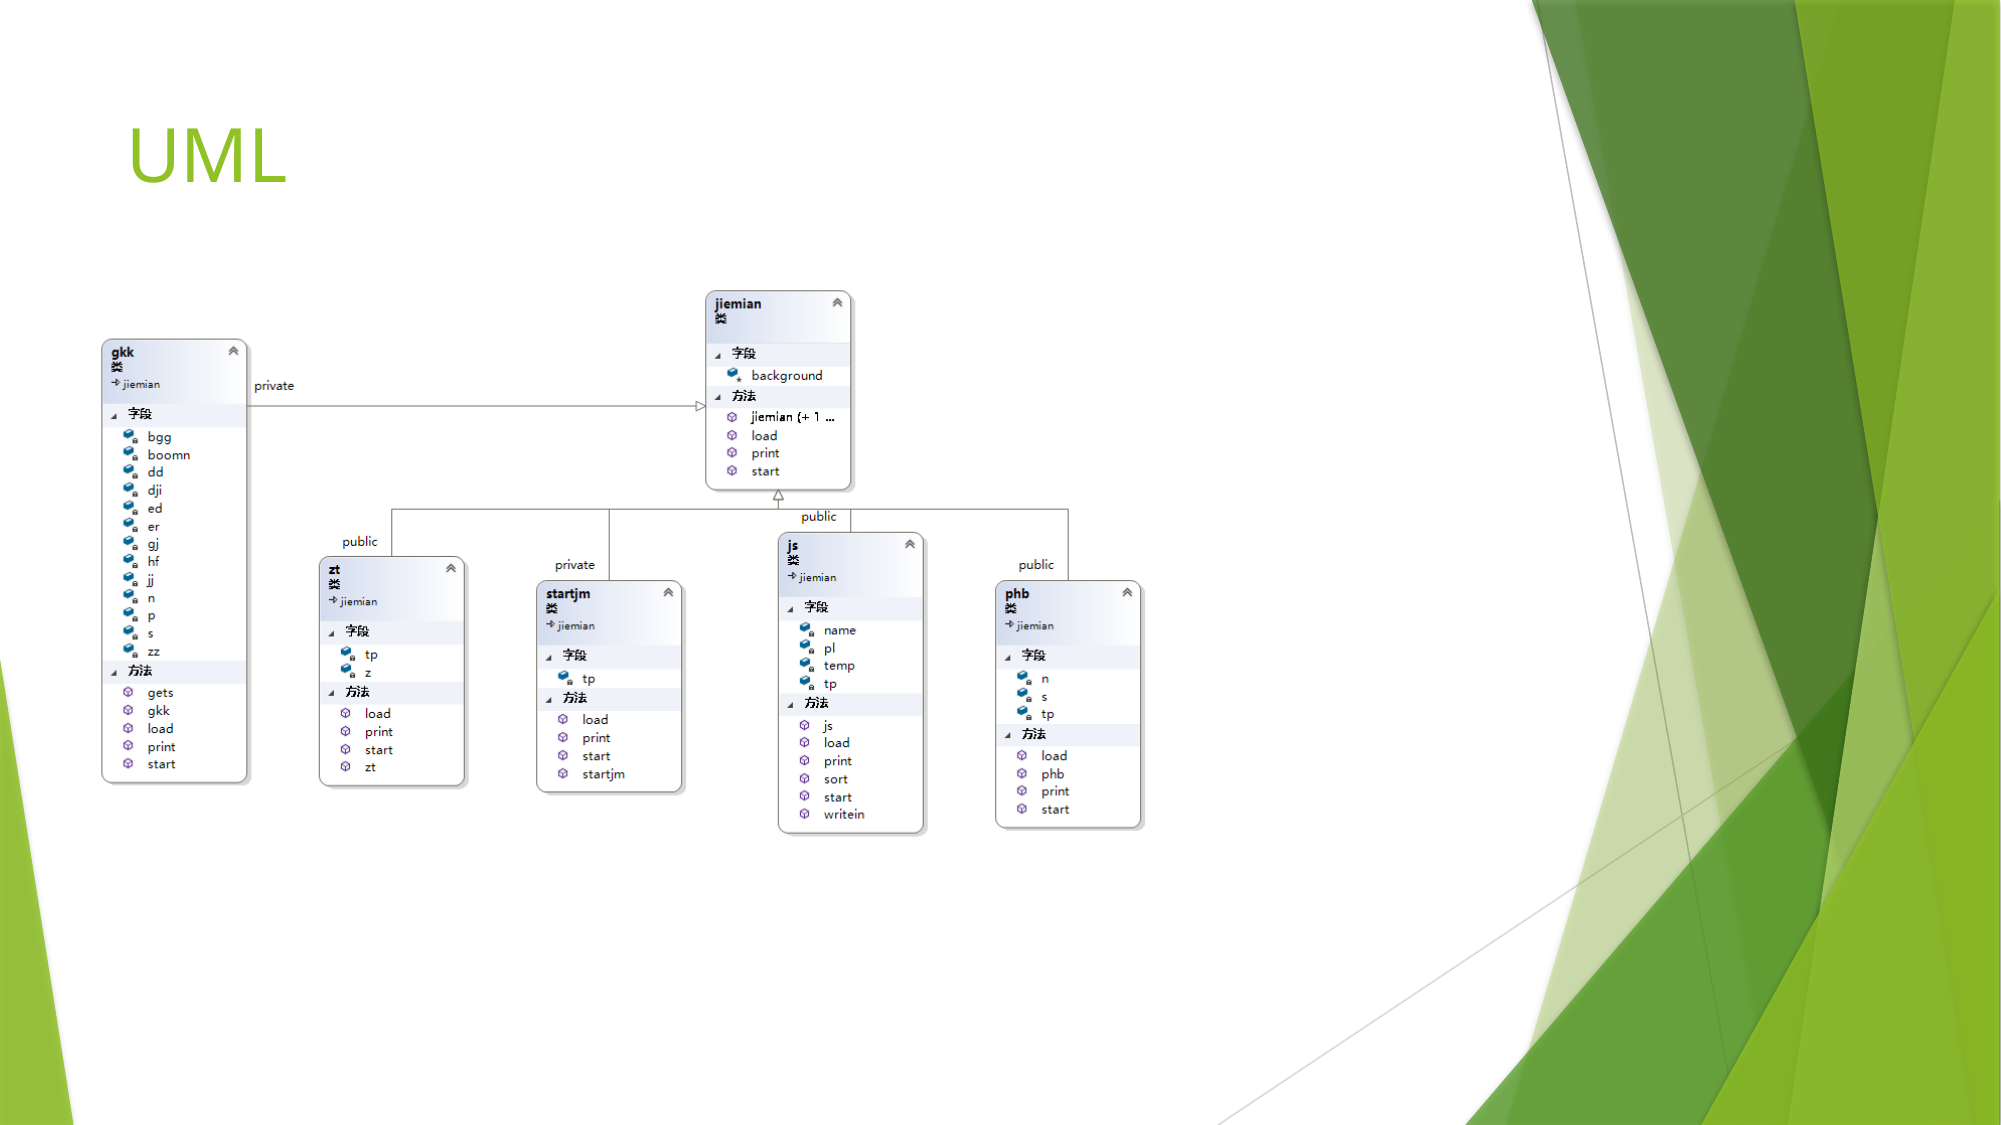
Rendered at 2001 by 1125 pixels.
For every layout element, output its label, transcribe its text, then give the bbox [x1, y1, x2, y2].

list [43, 243, 1272, 882]
title UML [111, 99, 1522, 317]
